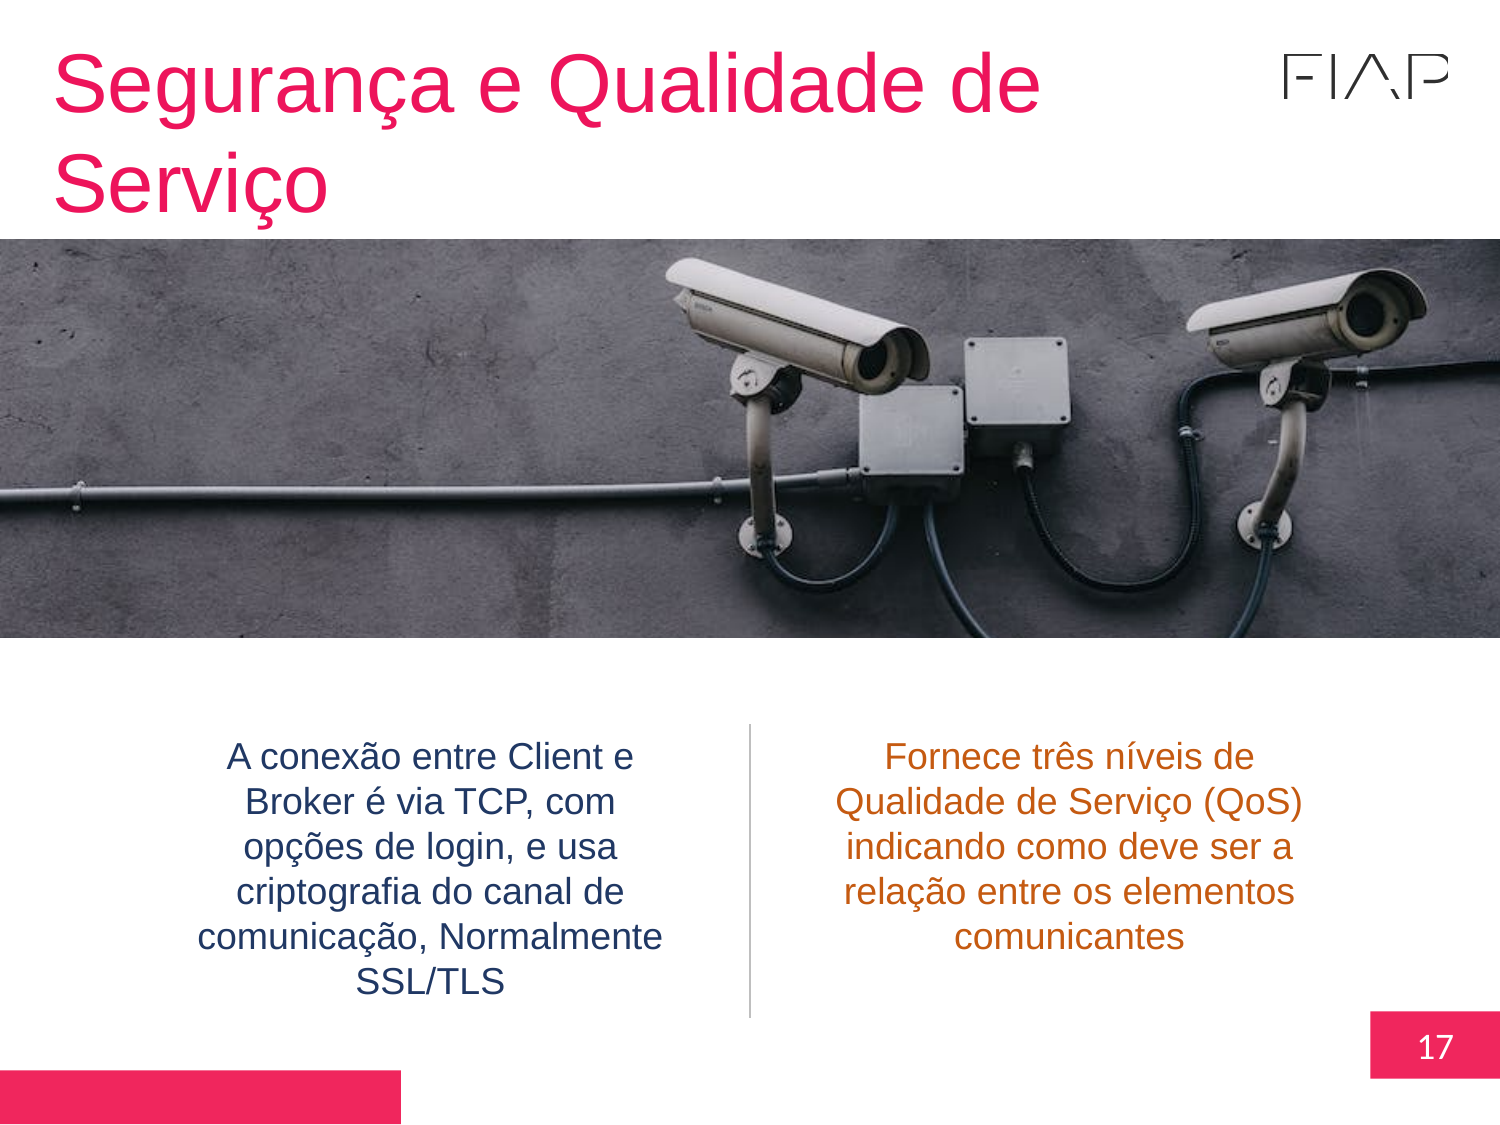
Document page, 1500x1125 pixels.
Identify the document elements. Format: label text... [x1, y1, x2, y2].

text_box Segurança e Qualidade de Serviço [37, 21, 1123, 237]
text_box A conexão entre Client e Broker é via TCP, com opções de login, e usa criptografia do canal de comunicação, Normalmente SSL/TLS [180, 724, 681, 1018]
picture [0, 238, 1500, 638]
text_box Fornece três níveis de Qualidade de Serviço (QoS) indicando como deve ser a relação entre os elementos comunicantes [819, 724, 1320, 1018]
picture [1284, 54, 1448, 99]
